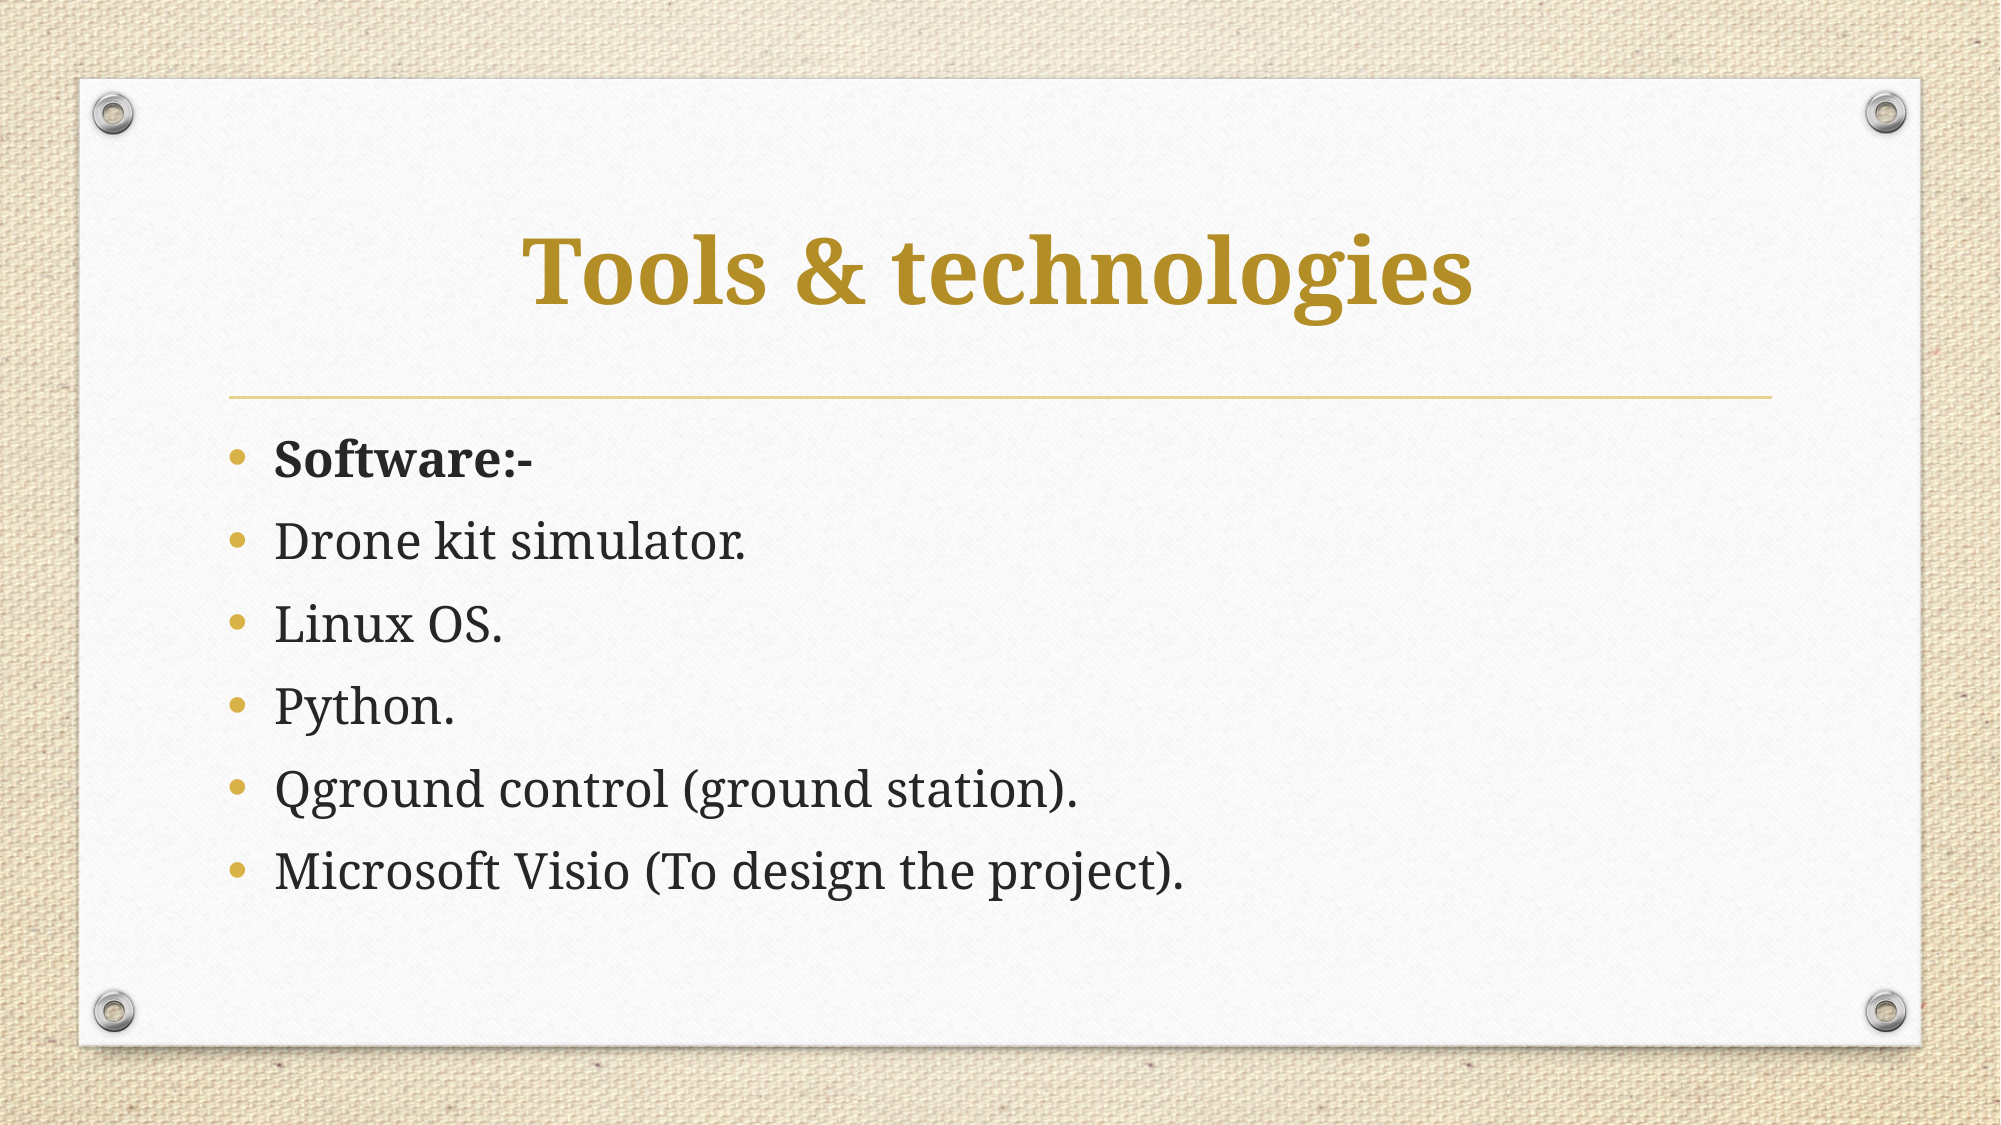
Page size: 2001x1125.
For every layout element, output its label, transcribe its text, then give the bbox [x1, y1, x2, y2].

picture [0, 0, 2001, 1125]
list Software:- Drone kit simulator. Linux OS. Python. Qground control (ground station). Microsoft Visio (To design the project). [212, 419, 1788, 964]
title Tools & technologies [212, 161, 1788, 375]
